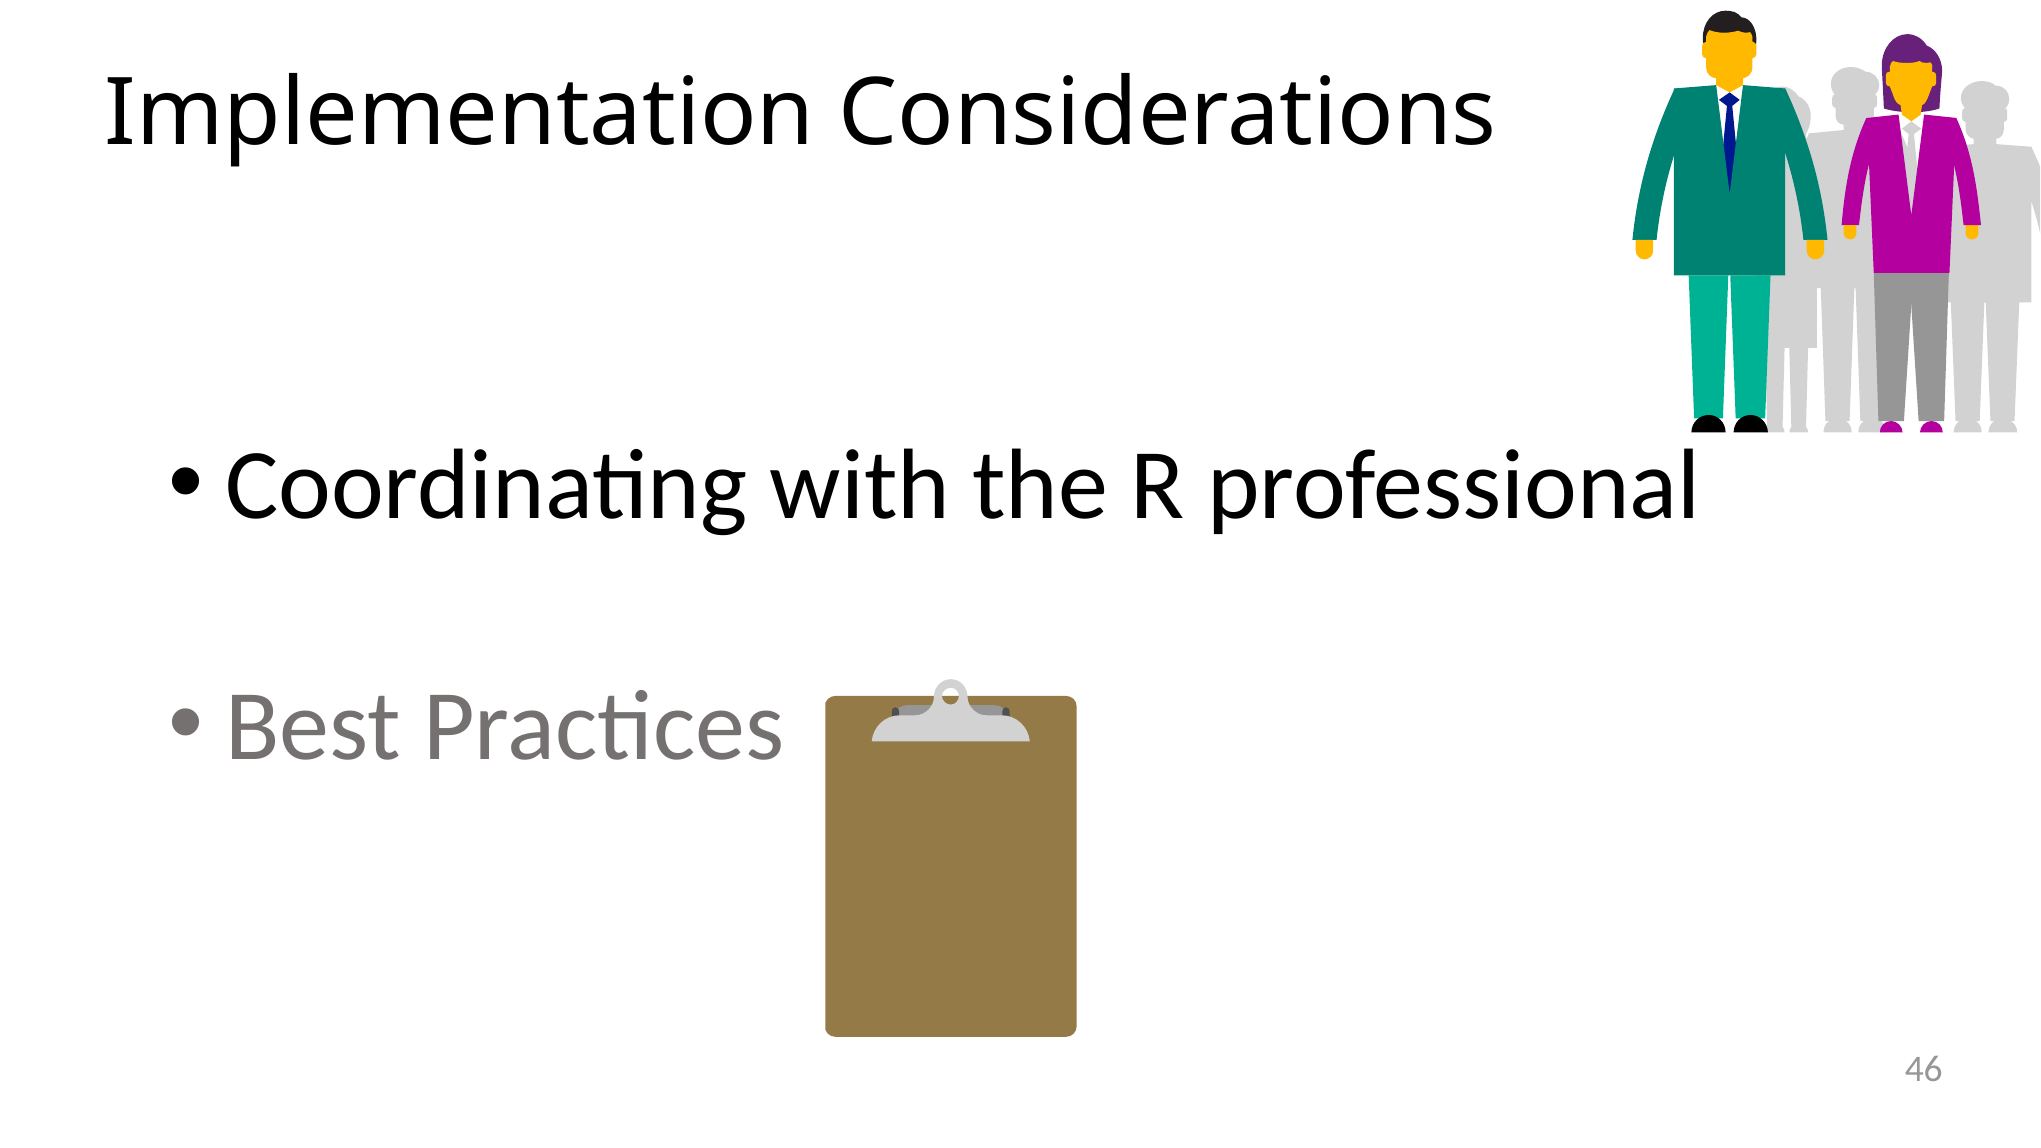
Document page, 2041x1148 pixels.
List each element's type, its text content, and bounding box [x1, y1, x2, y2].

picture [825, 679, 1077, 1037]
slide_number 46 [1890, 1036, 2041, 1099]
text_box Coordinating with the R professional Best Practices [138, 408, 1732, 805]
picture [1464, 0, 2041, 609]
title Implementation Considerations [89, 48, 1464, 182]
